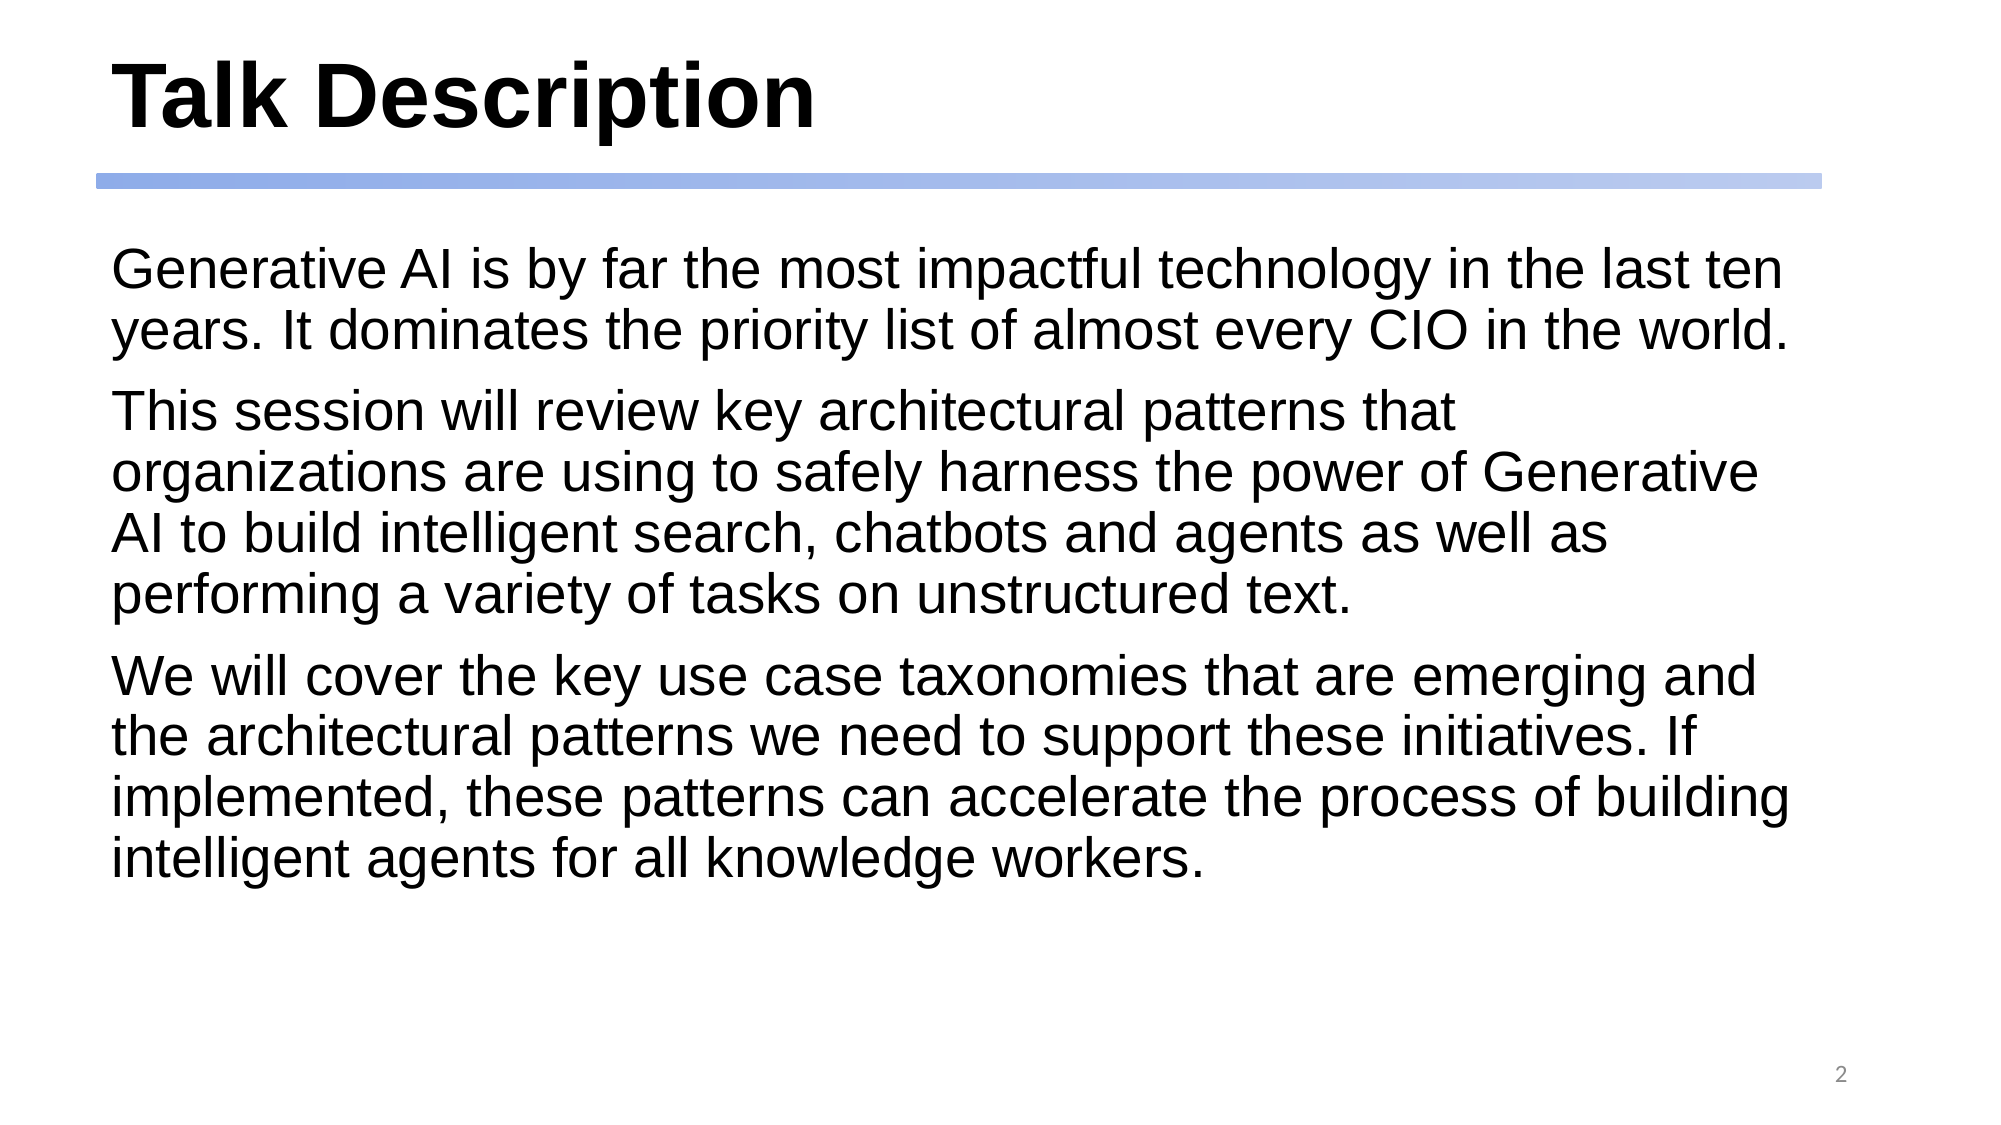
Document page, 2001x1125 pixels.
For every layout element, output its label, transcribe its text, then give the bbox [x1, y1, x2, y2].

slide_number 2 [1412, 1042, 1863, 1103]
title Talk Description [96, 26, 1822, 169]
list Generative AI is by far the most impactful technology in the last ten years. It dominates the priority list of almost every CIO in the world. This session will review key architectural patterns that organizations are using to safely harness the power of Generative AI to build intelligent search, chatbots and agents as well as performing a variety of tasks on unstructured text. We will cover the key use case taxonomies that are emerging and the architectural patterns we need to support these initiatives. If implemented, these patterns can accelerate the process of building intelligent agents for all knowledge workers. [96, 232, 1822, 947]
